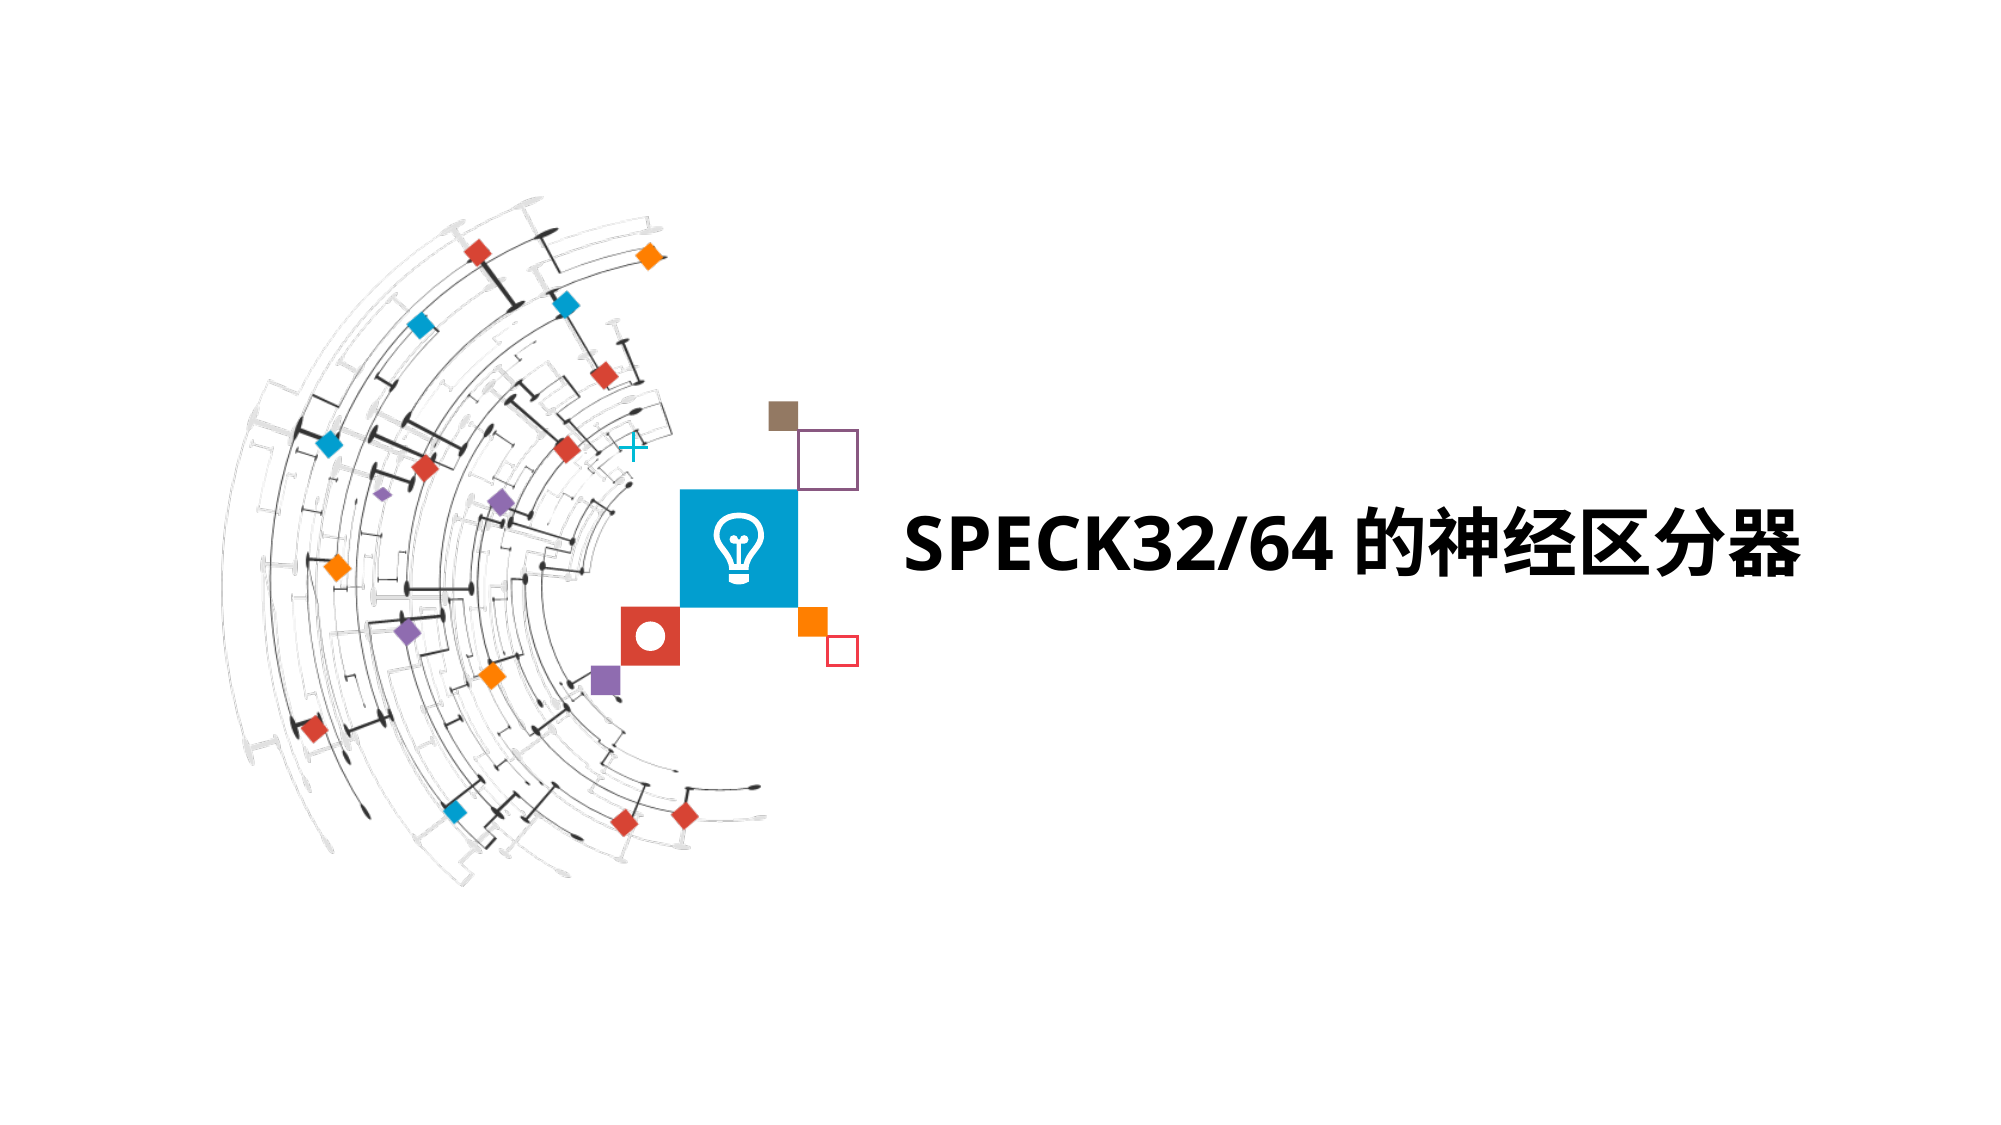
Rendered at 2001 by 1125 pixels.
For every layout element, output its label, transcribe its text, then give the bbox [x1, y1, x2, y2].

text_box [220, 196, 858, 887]
text_box SPECK32/64的神经区分器 [889, 488, 1852, 593]
